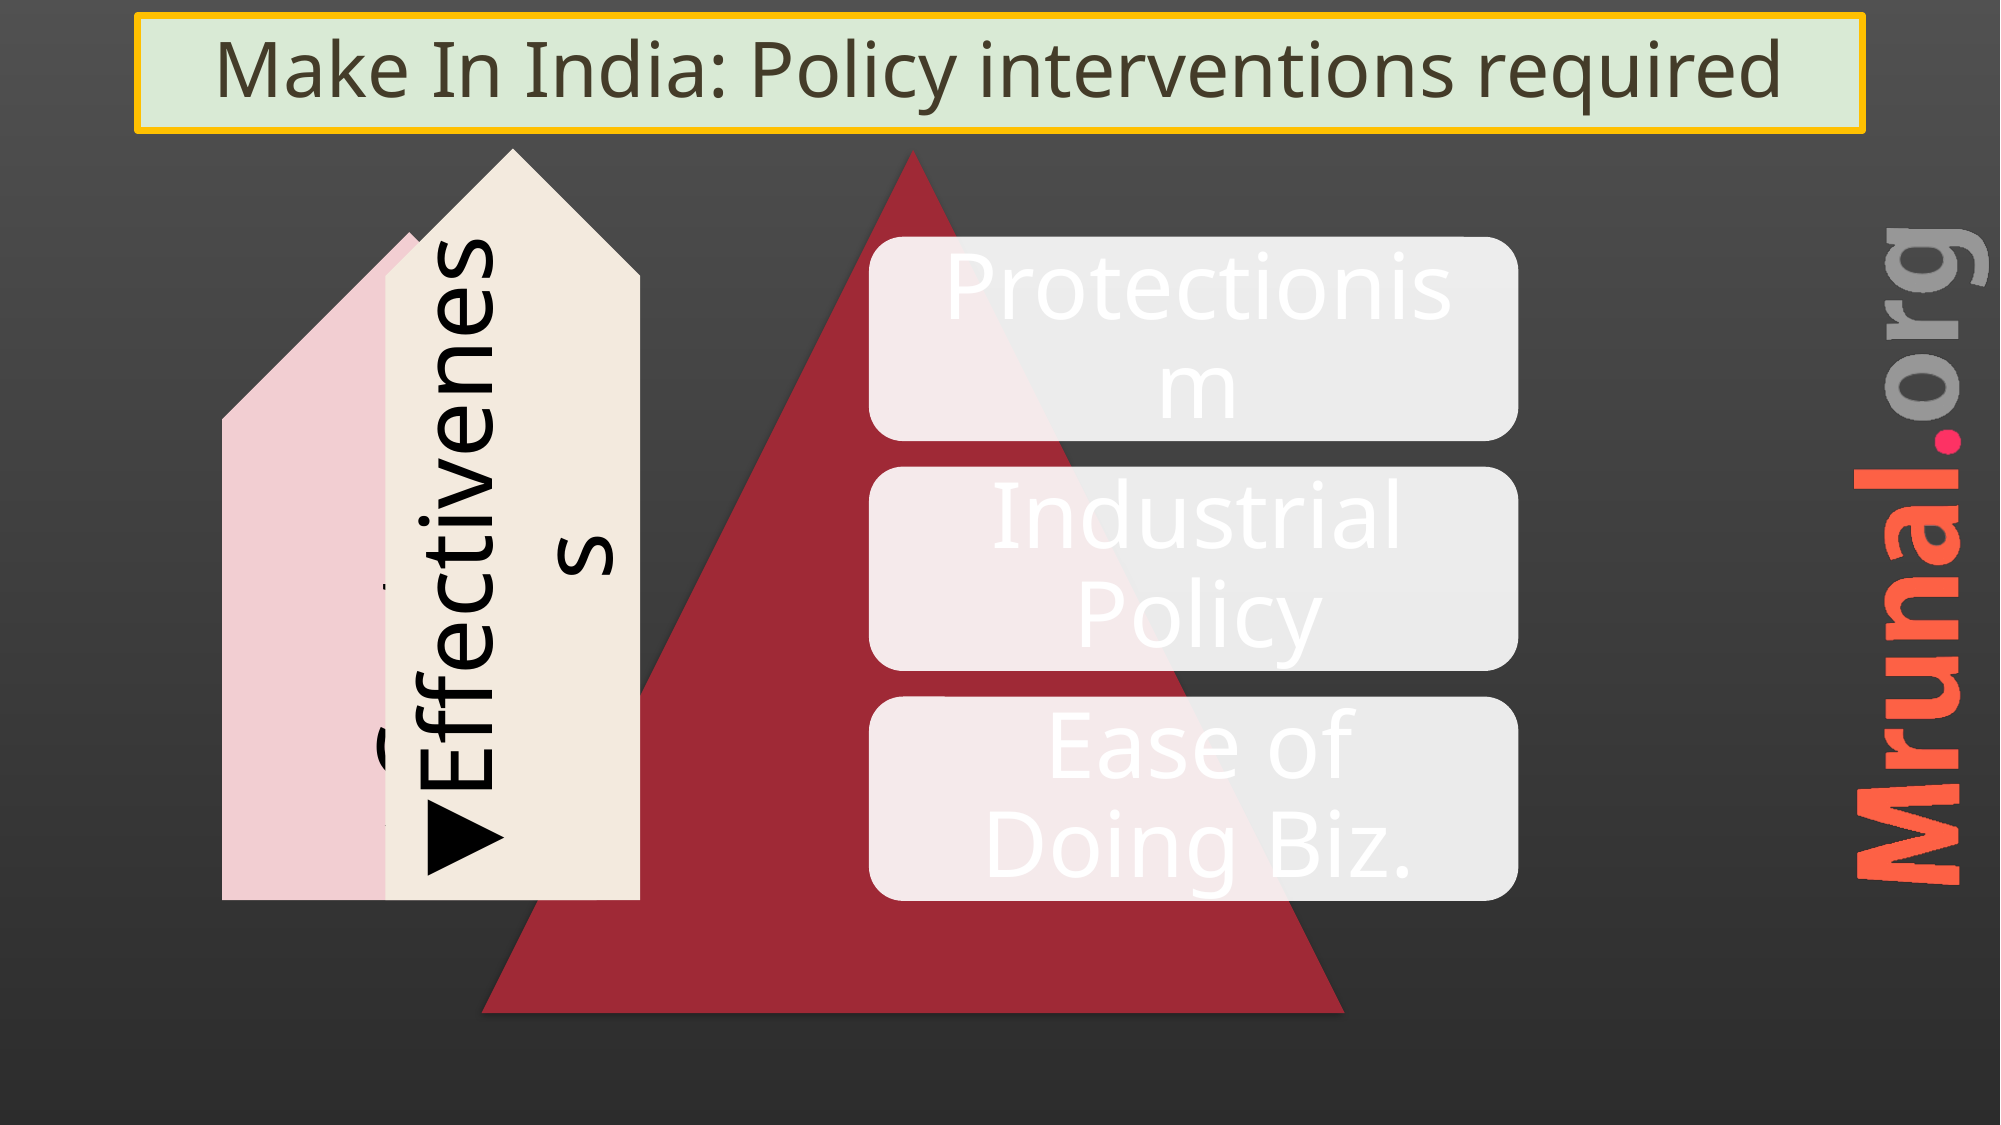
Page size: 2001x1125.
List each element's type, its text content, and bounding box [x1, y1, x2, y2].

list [137, 149, 1863, 1014]
title Make In India: Policy interventions required [134, 12, 1866, 134]
picture [1863, 223, 2000, 894]
